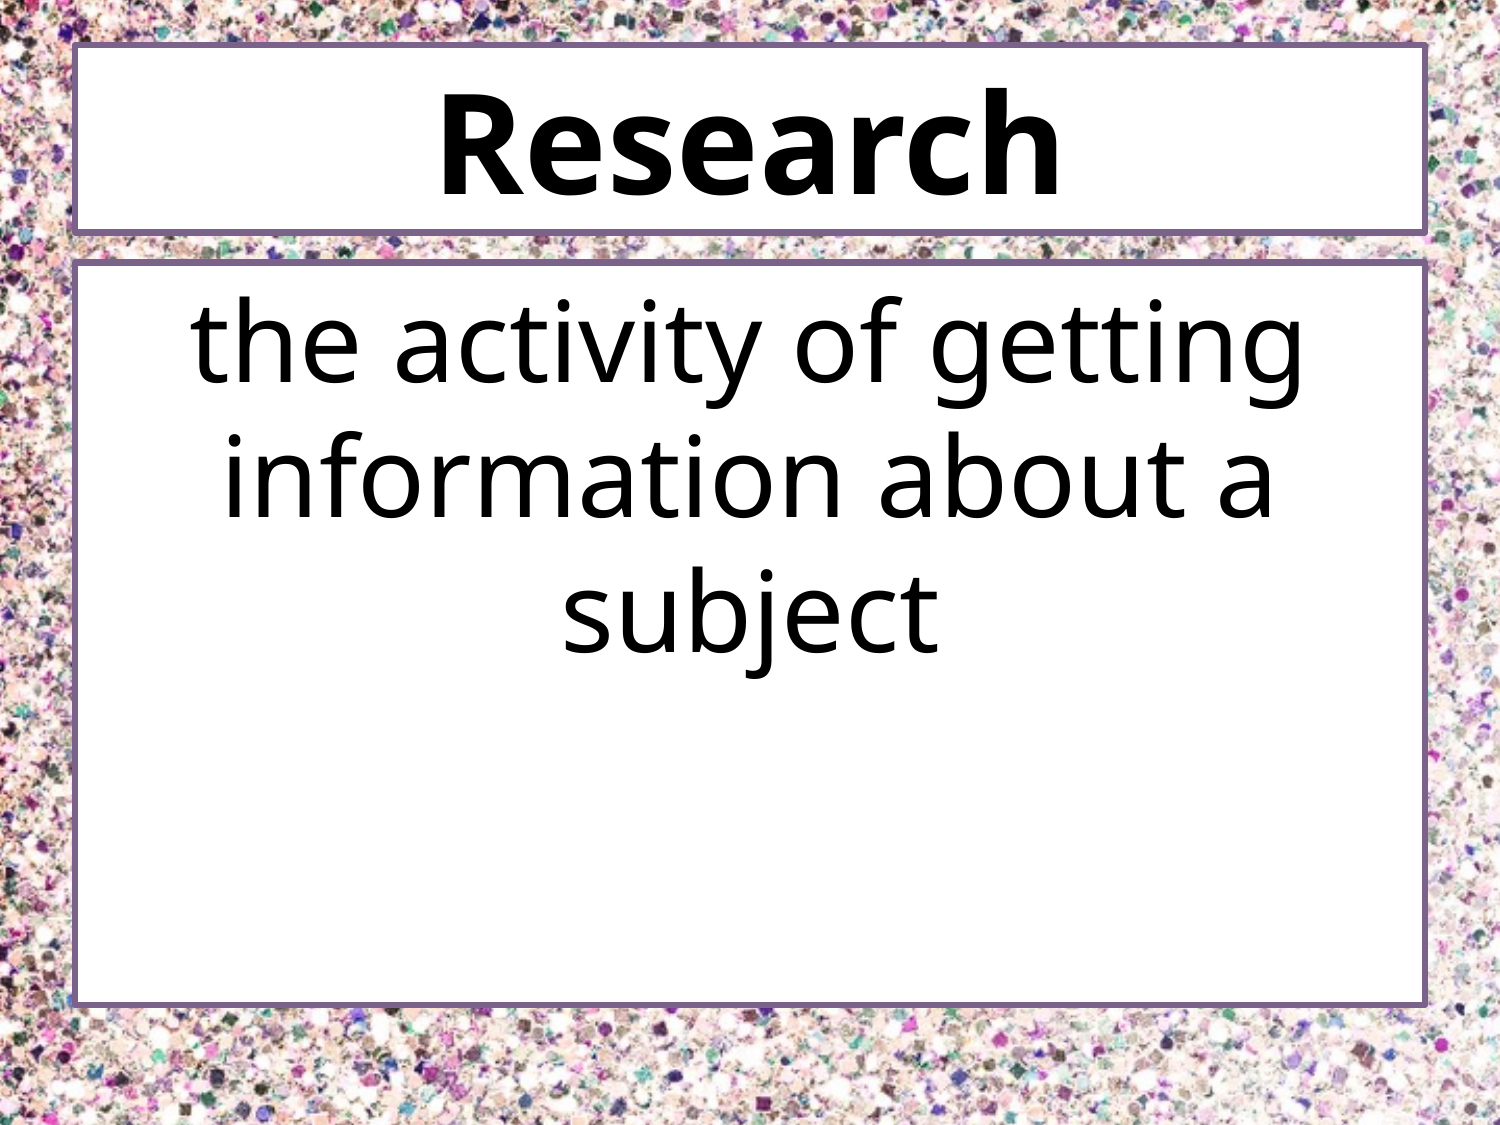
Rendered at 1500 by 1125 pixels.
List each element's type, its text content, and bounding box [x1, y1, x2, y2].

picture [0, 0, 1500, 1125]
list the activity of getting information about a subject [72, 259, 1428, 1008]
title Research [72, 42, 1428, 236]
